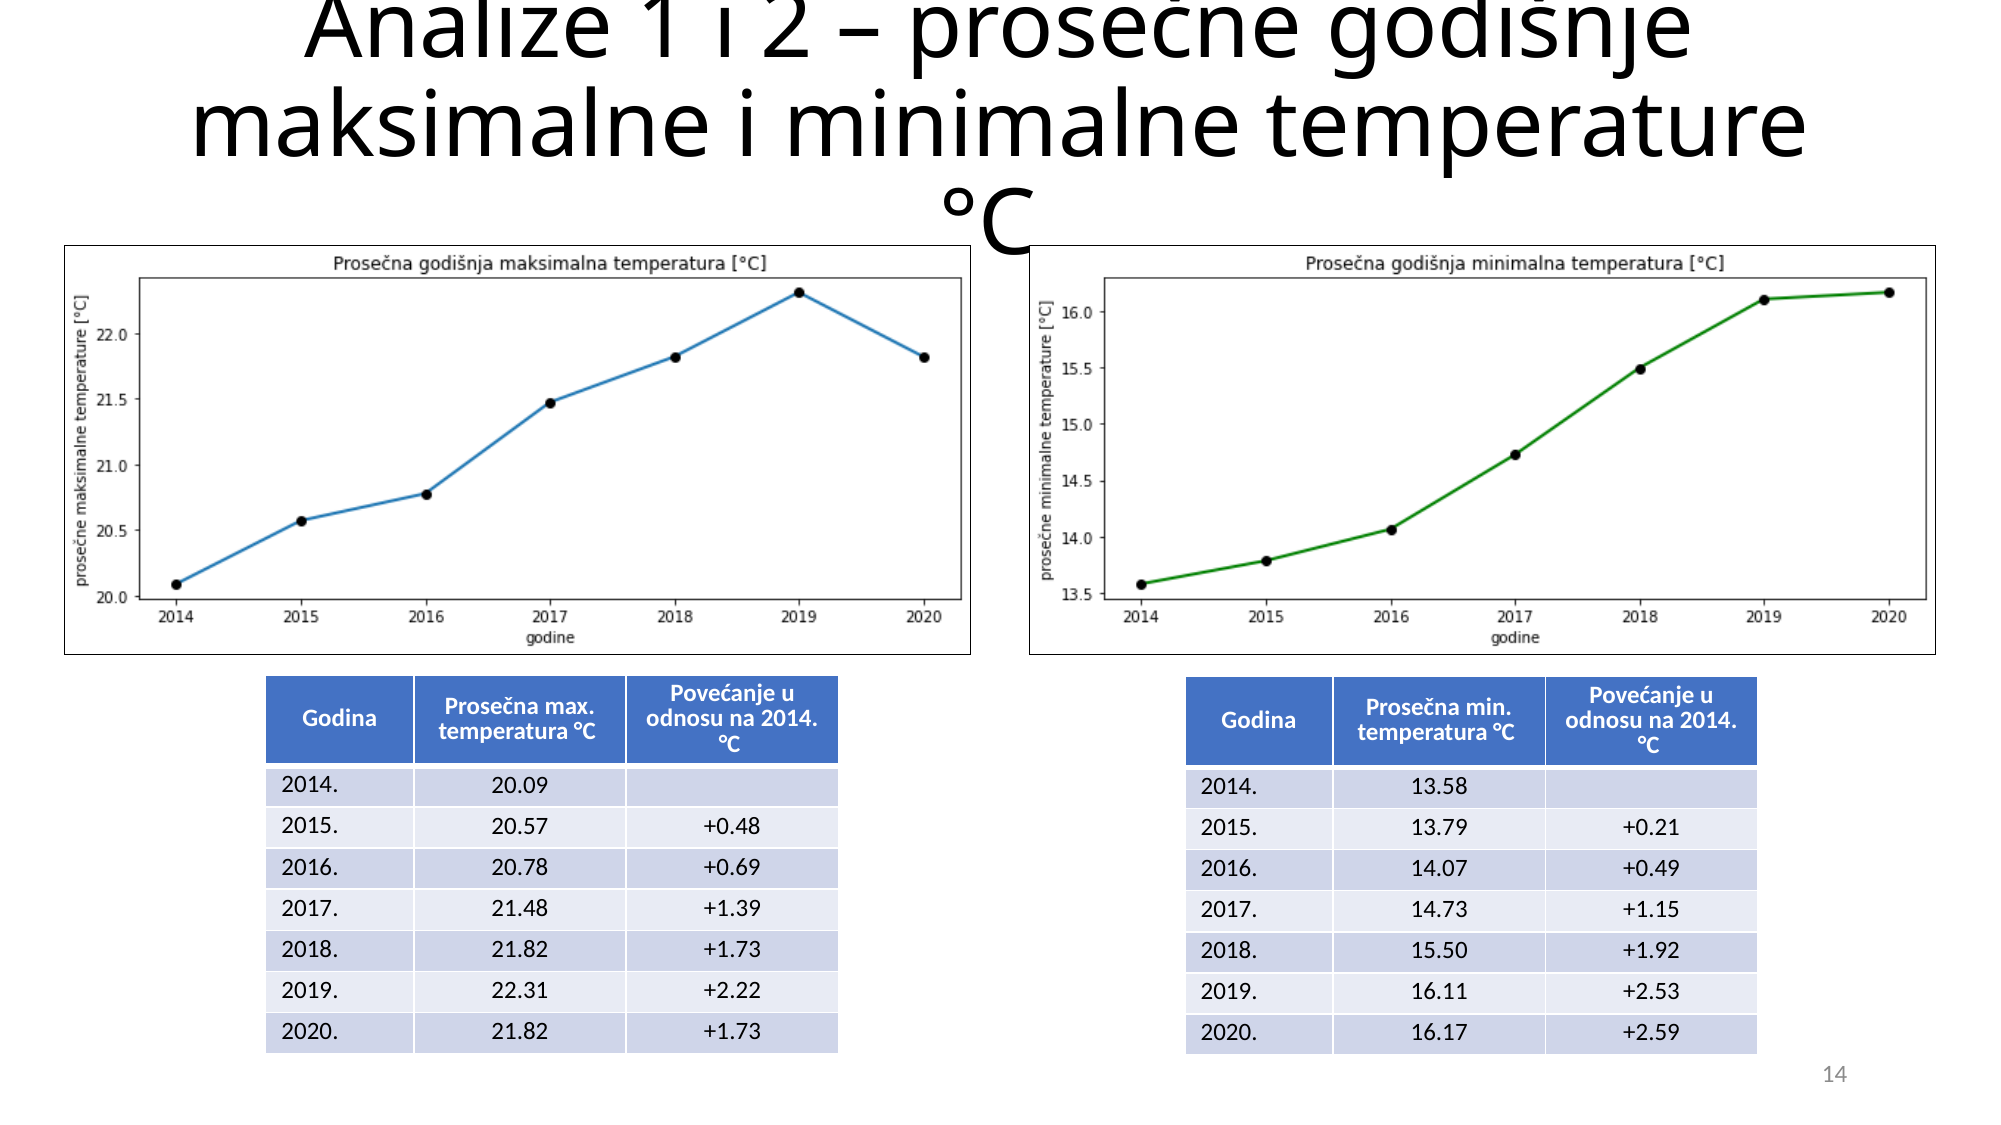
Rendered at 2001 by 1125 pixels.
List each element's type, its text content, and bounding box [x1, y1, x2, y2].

table_cell 15.50 [1334, 933, 1545, 972]
table_cell 2020. [1186, 1015, 1332, 1054]
table_cell 21.48 [415, 890, 625, 930]
table_cell 2018. [266, 931, 413, 971]
table_cell 20.78 [415, 849, 625, 888]
table_header Godina [266, 676, 413, 763]
table_cell [627, 769, 838, 806]
picture [1029, 245, 1936, 655]
table_cell +0.49 [1546, 850, 1757, 890]
table_cell 2019. [1186, 974, 1332, 1013]
table_header Prosečna max. temperatura °C [415, 676, 625, 763]
table_cell +0.21 [1546, 809, 1757, 849]
table_cell 2019. [266, 972, 413, 1012]
table_header Godina [1186, 677, 1332, 765]
table_cell 2014. [266, 769, 413, 806]
table_cell 2016. [266, 849, 413, 888]
table_cell 21.82 [415, 1013, 625, 1053]
table_cell 2017. [266, 890, 413, 930]
table_cell 22.31 [415, 972, 625, 1012]
table_cell +0.69 [627, 849, 838, 888]
table_cell 2020. [266, 1013, 413, 1053]
table_cell 2015. [266, 808, 413, 847]
table_cell +1.73 [627, 931, 838, 971]
table_cell 14.07 [1334, 850, 1545, 890]
table_cell +2.53 [1546, 974, 1757, 1013]
table_header Prosečna min. temperatura °C [1334, 677, 1545, 765]
table_cell 14.73 [1334, 891, 1545, 931]
picture [64, 245, 971, 655]
table_header Povećanje u odnosu na 2014. °C [1546, 677, 1757, 765]
table_cell 21.82 [415, 931, 625, 971]
table_cell 20.09 [415, 769, 625, 806]
table_cell 2015. [1186, 809, 1332, 849]
table_cell +1.92 [1546, 933, 1757, 972]
table_cell +1.15 [1546, 891, 1757, 931]
table_cell 2017. [1186, 891, 1332, 931]
table_header Povećanje u odnosu na 2014. °C [627, 676, 838, 763]
table_cell 2018. [1186, 933, 1332, 972]
table_cell +1.39 [627, 890, 838, 930]
table_cell 2016. [1186, 850, 1332, 890]
table_cell 13.79 [1334, 809, 1545, 849]
slide_number 14 [1412, 1042, 1863, 1103]
table_cell 16.11 [1334, 974, 1545, 1013]
table_cell +2.59 [1546, 1015, 1757, 1054]
table_cell [1546, 770, 1757, 808]
table_cell 20.57 [415, 808, 625, 847]
title Analize 1 i 2 – prosečne godišnje maksimalne i minimalne temperature °C [137, 17, 1863, 235]
table_cell 16.17 [1334, 1015, 1545, 1054]
table_cell +2.22 [627, 972, 838, 1012]
table_cell +0.48 [627, 808, 838, 847]
table_cell 2014. [1186, 770, 1332, 808]
table_cell +1.73 [627, 1013, 838, 1053]
table_cell 13.58 [1334, 770, 1545, 808]
